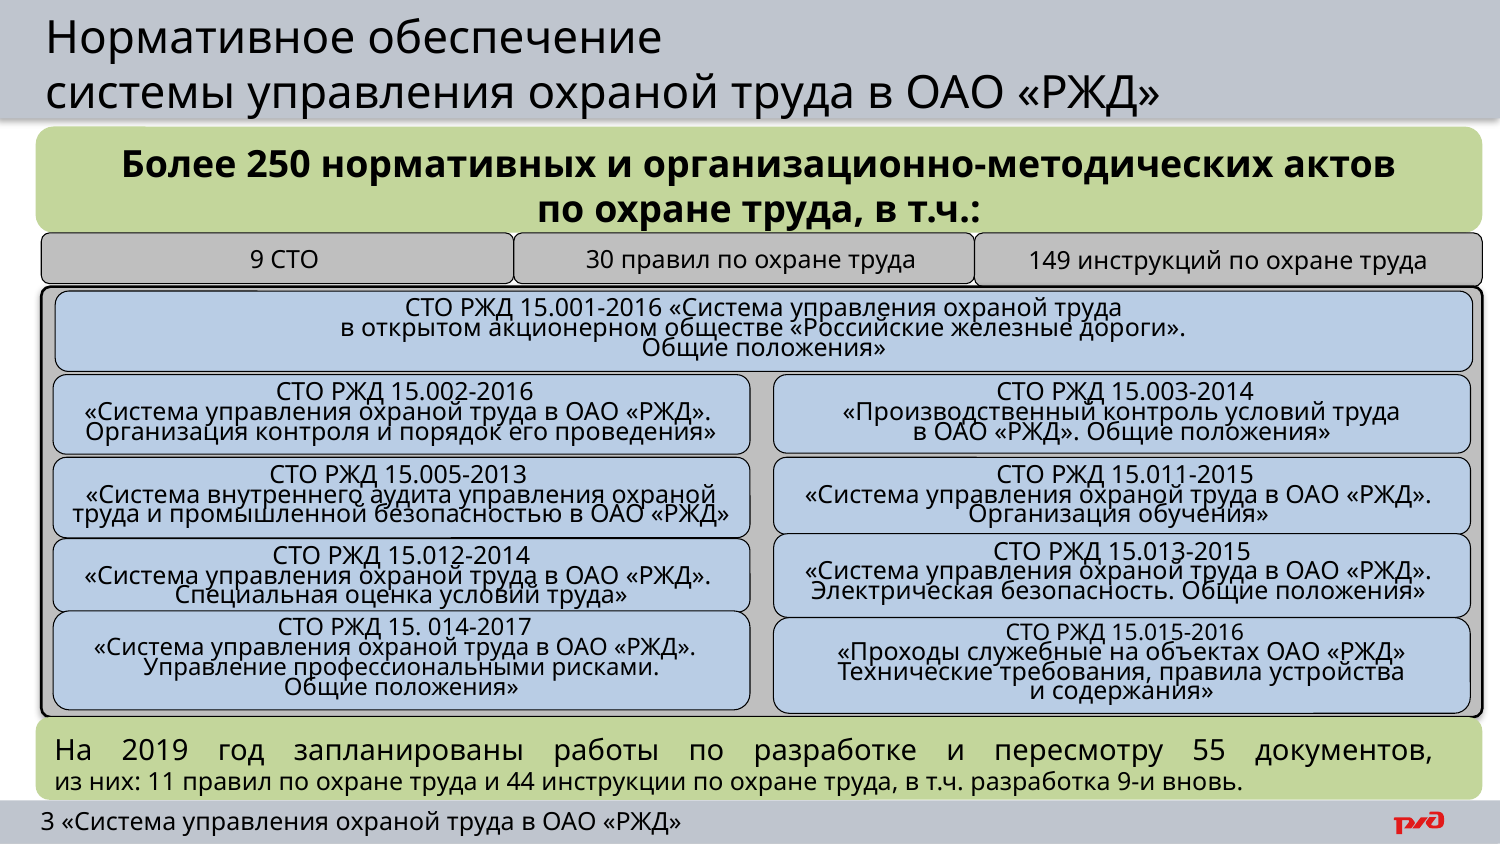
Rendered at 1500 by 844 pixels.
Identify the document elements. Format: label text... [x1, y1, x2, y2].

text_box На 2019 год запланированы работы по разработке и пересмотру 55 документов, из них: 11 правил по охране труда и 44 инструкции по охране труда, в т.ч. разработка 9-и вновь. [35, 723, 1483, 800]
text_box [41, 232, 1483, 718]
text_box Нормативное обеспечение системы управления охраной труда в ОАО «РЖД» [30, 0, 1470, 125]
text_box Более 250 нормативных и организационно-методических актов по охране труда, в т.ч.: [35, 126, 1483, 231]
